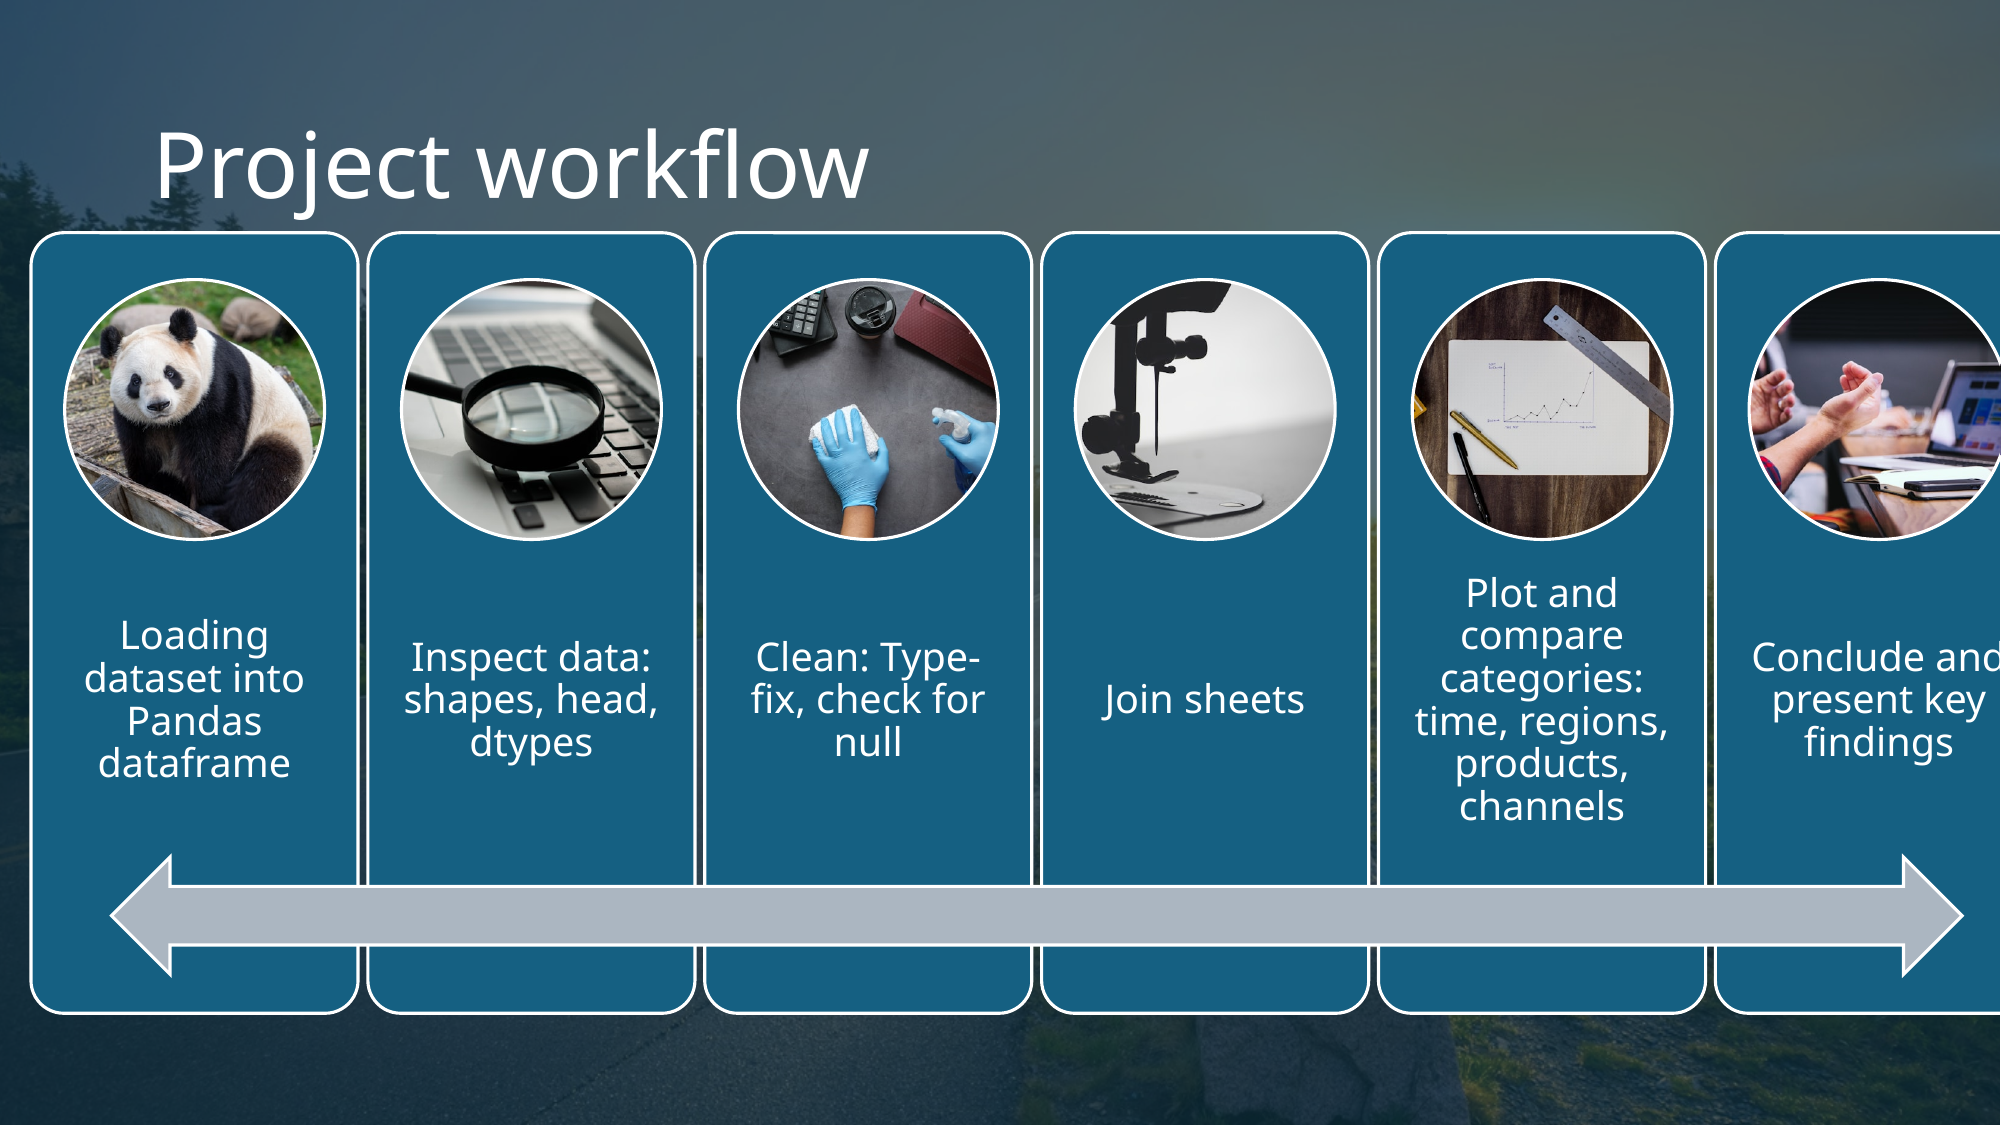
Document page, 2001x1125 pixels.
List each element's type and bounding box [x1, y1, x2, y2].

picture [0, 0, 2000, 1125]
list [30, 232, 2000, 1014]
